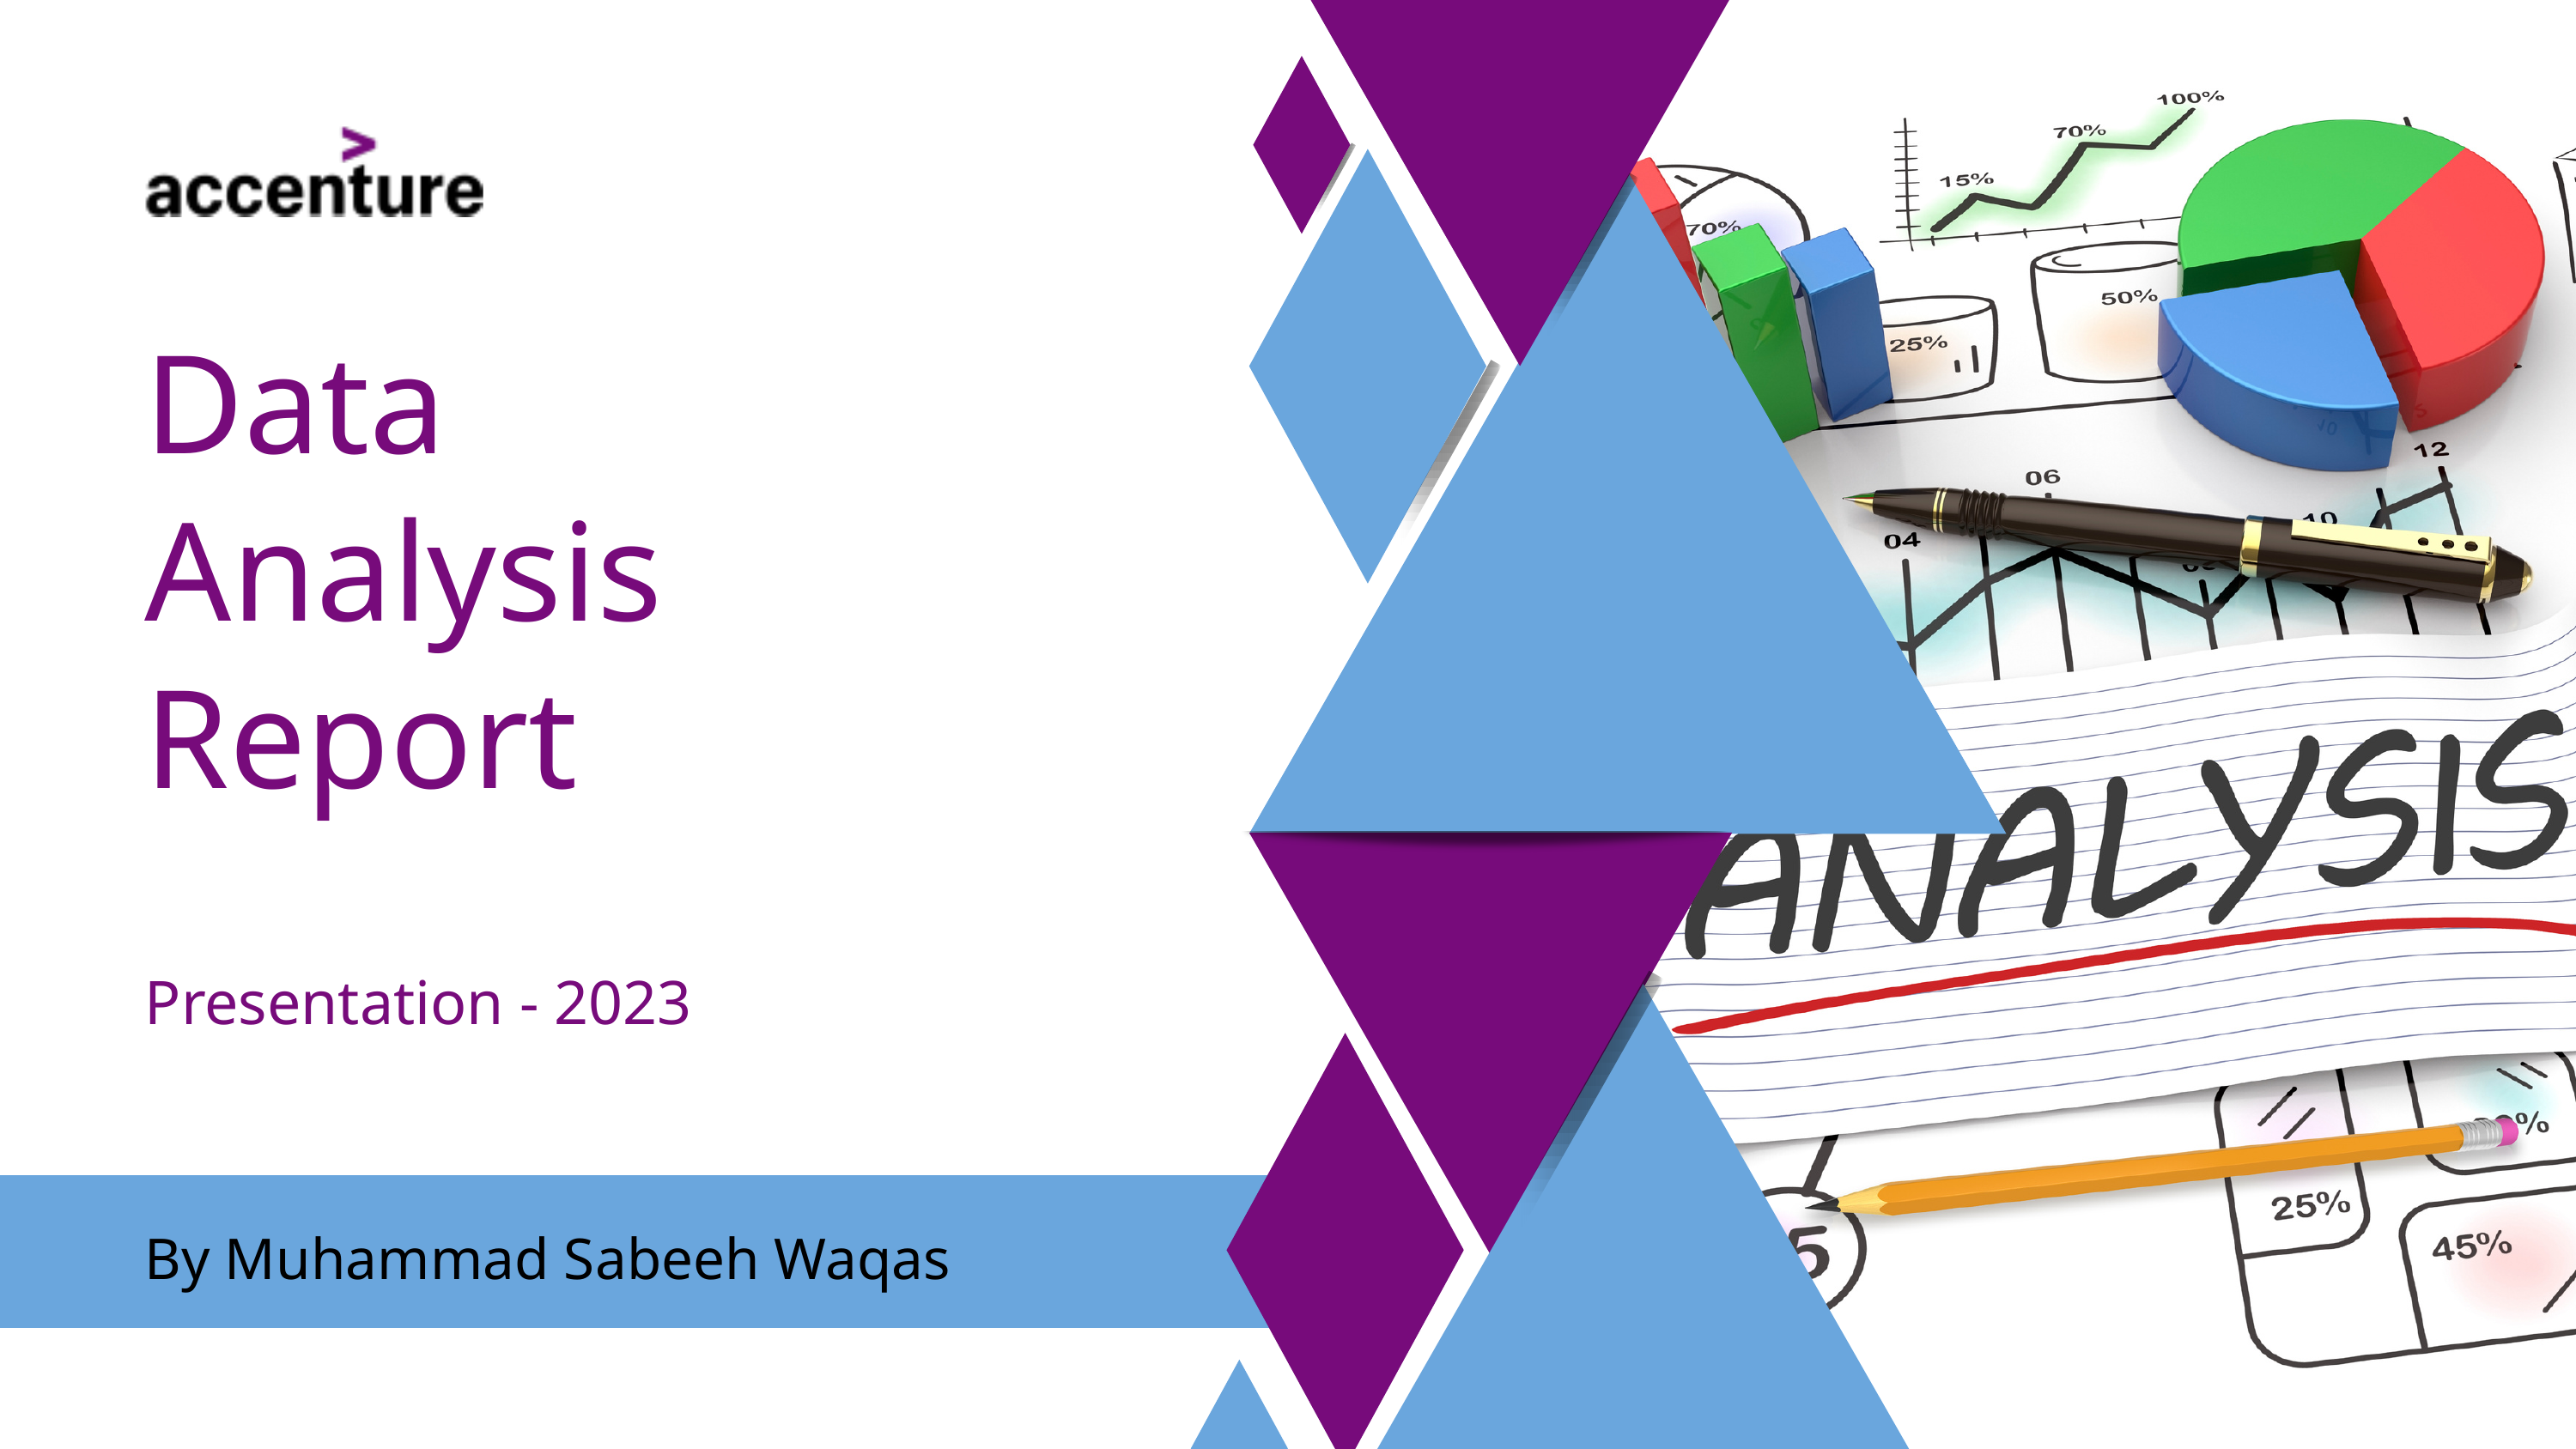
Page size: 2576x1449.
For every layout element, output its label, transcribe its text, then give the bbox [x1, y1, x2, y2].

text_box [1249, 149, 1487, 584]
text_box [120, 69, 483, 217]
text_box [1287, 0, 1753, 367]
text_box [1735, 0, 2576, 1449]
text_box Presentation - 2023 [144, 952, 889, 1037]
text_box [0, 1174, 1222, 1328]
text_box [1249, 832, 1733, 1031]
text_box [1239, 831, 1244, 855]
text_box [1190, 1359, 1289, 1449]
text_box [1374, 983, 1912, 1449]
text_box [1249, 171, 2007, 834]
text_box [1253, 55, 1351, 234]
text_box Data Analysis Report [144, 313, 998, 816]
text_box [1226, 1032, 1464, 1449]
